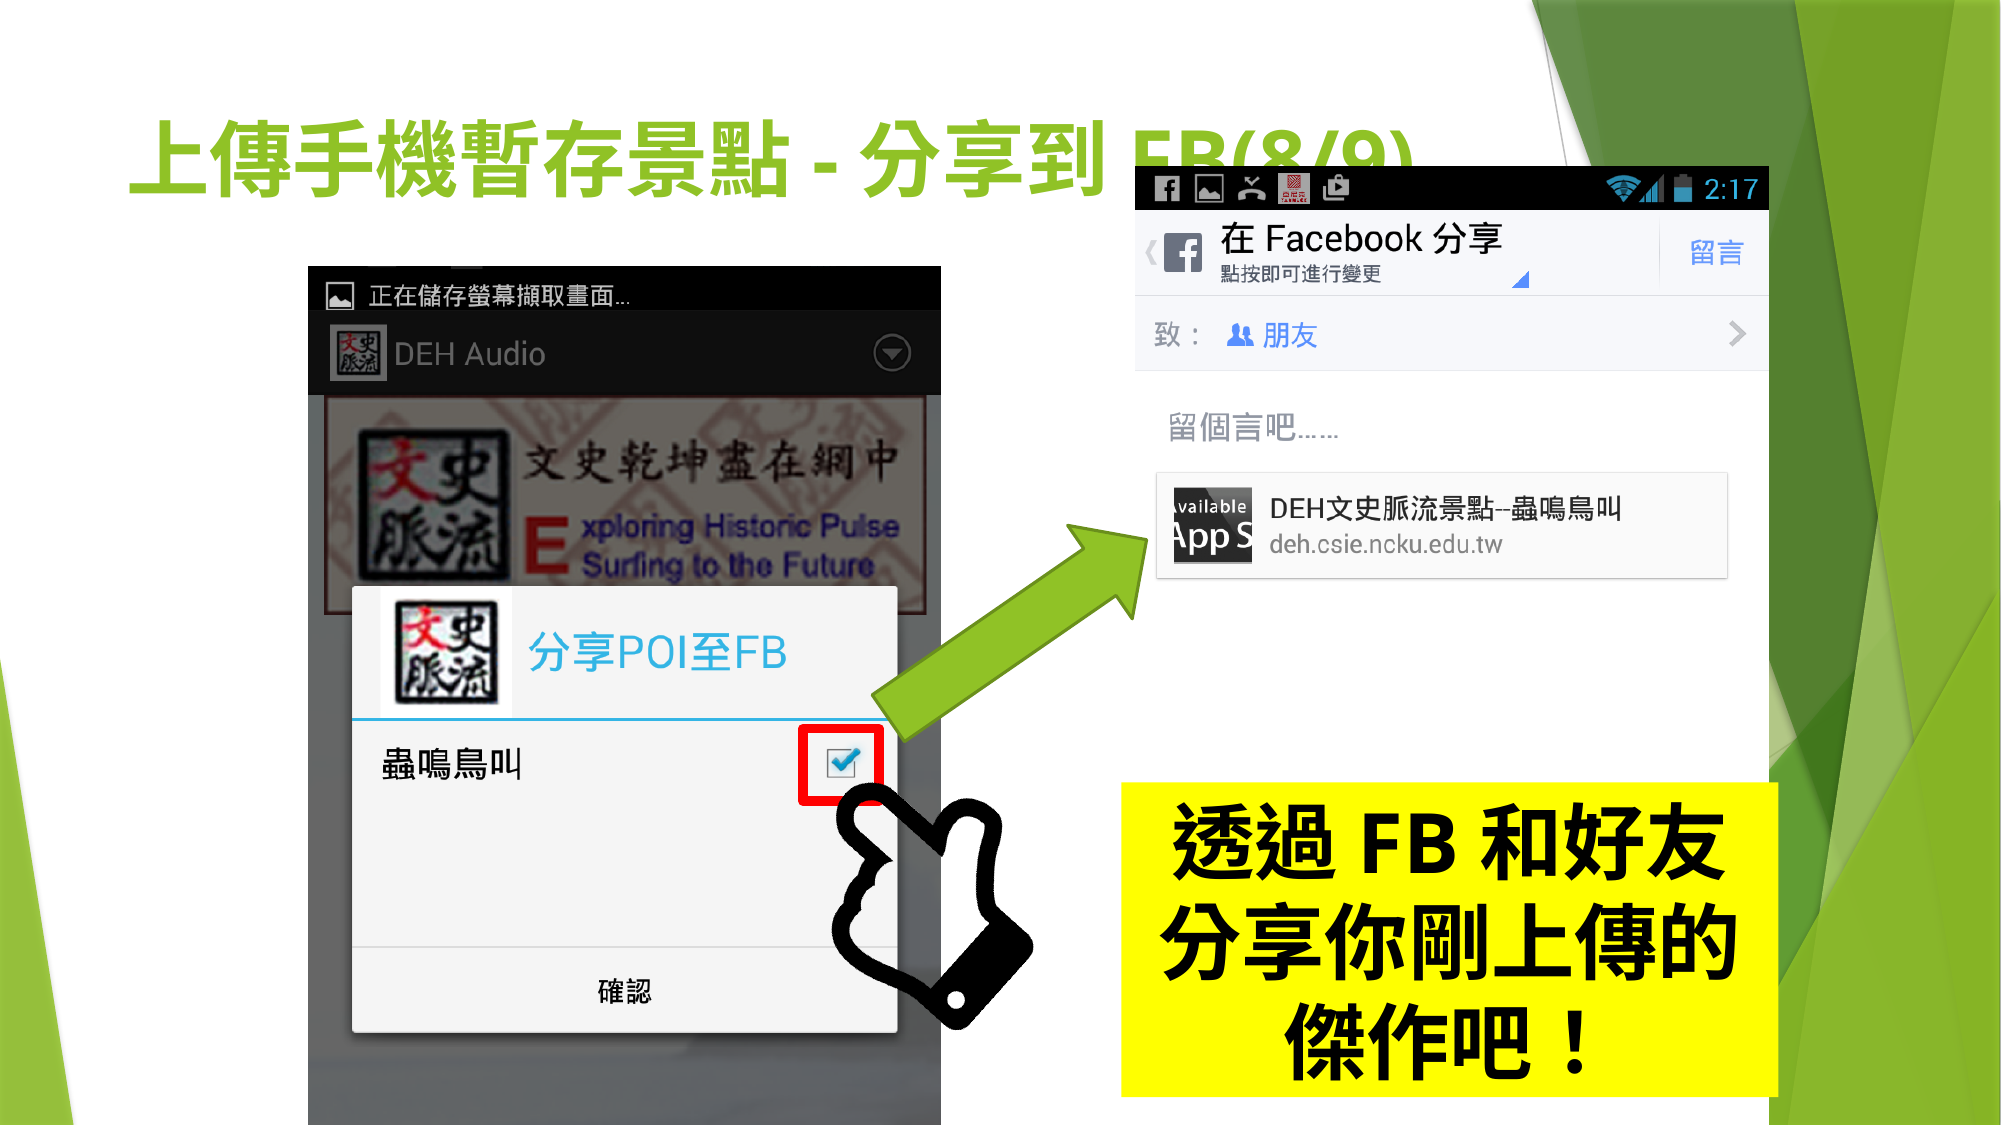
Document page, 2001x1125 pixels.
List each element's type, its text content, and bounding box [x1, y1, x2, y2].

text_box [307, 266, 855, 1125]
text_box 透過FB和好友分享你剛上傳的傑作吧！ [1774, 782, 1779, 1098]
title 上傳手機暫存景點-分享到FB(8/9) [111, 99, 1522, 317]
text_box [859, 165, 1770, 1125]
